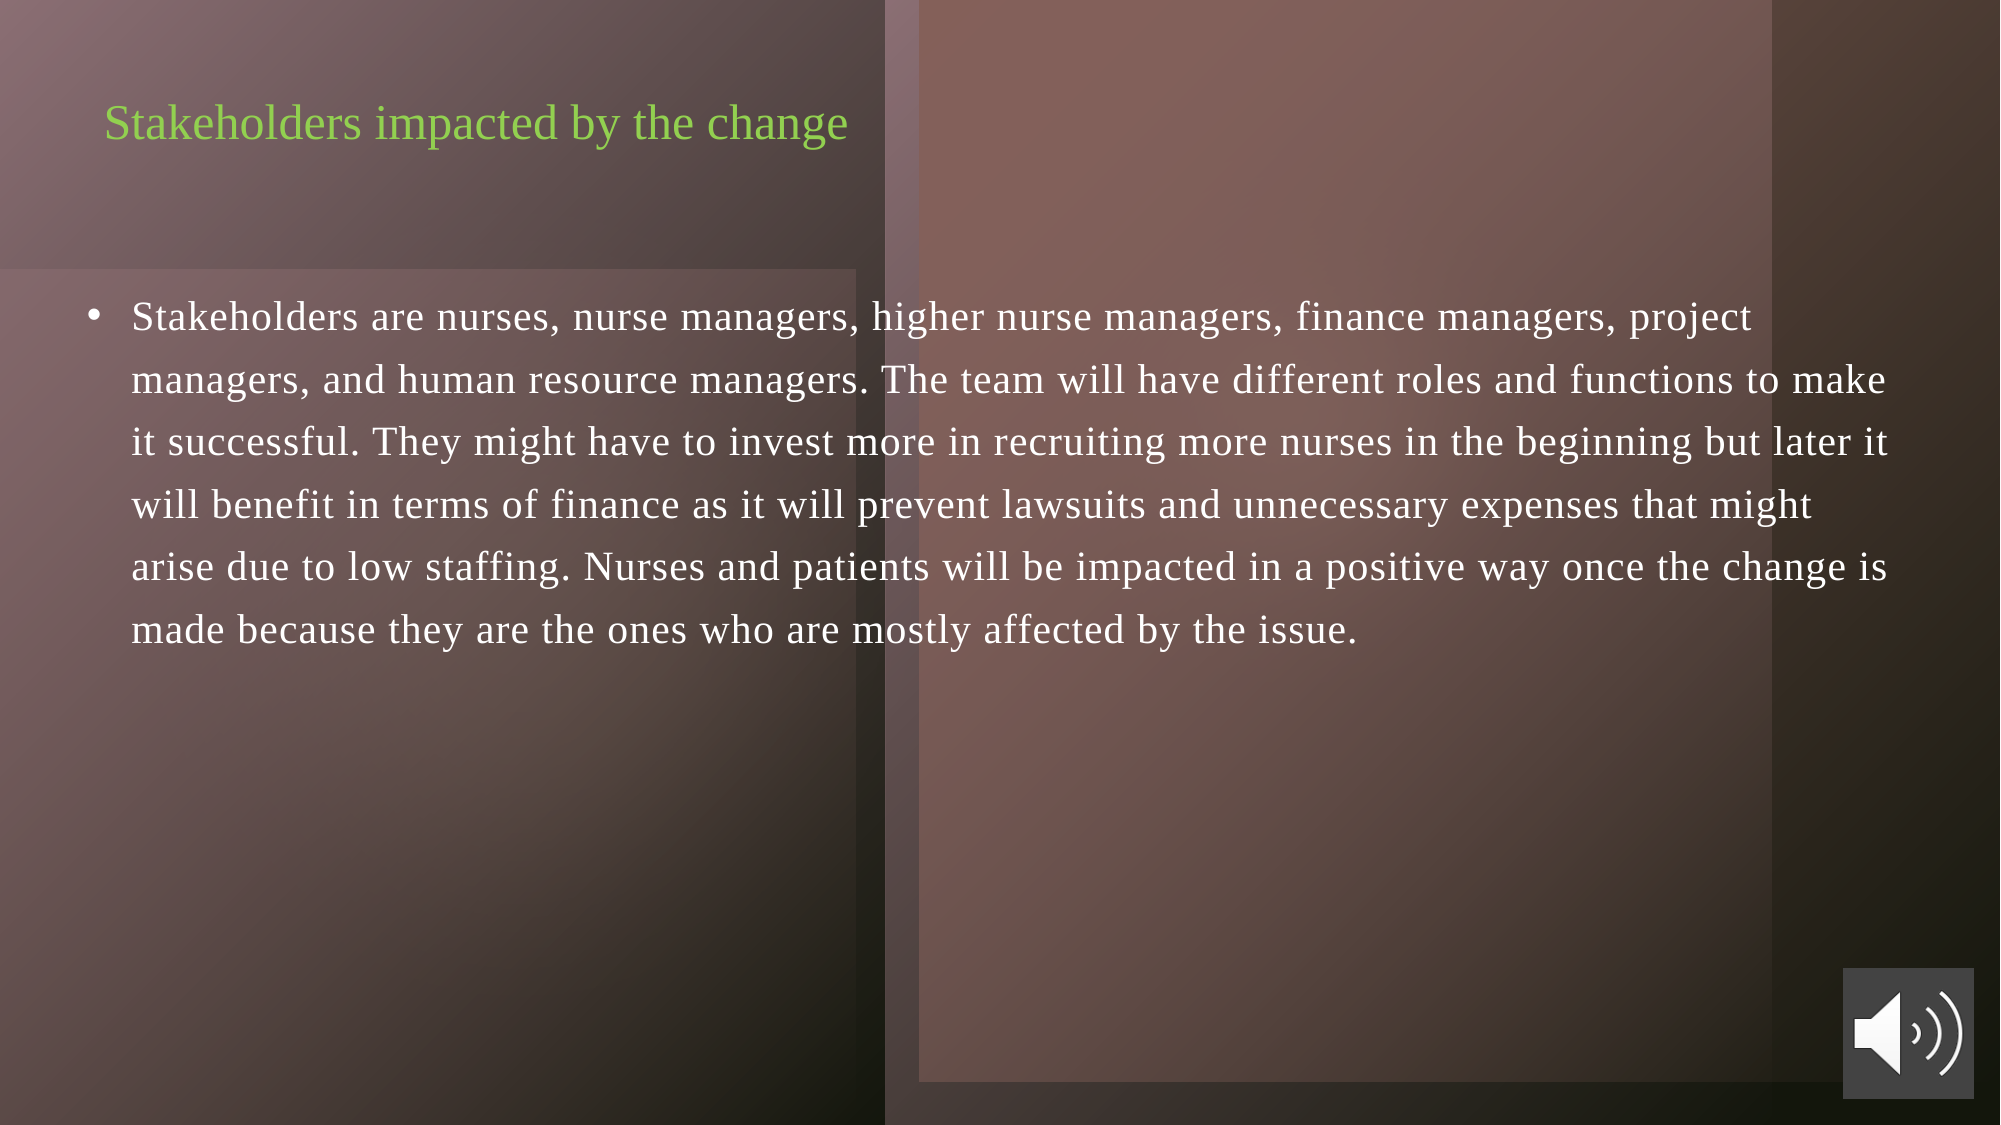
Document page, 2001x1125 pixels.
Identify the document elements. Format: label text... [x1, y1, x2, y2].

picture [1841, 966, 1975, 1100]
title Stakeholders impacted by the change [88, 88, 1910, 269]
list Stakeholders are nurses, nurse managers, higher nurse managers, finance managers, project managers, and human resource managers. The team will have different roles and functions to make it successful. They might have to invest more in recruiting more nurses in the beginning but later it will benefit in terms of finance as it will prevent lawsuits and unnecessary expenses that might arise due to low staffing. Nurses and patients will be impacted in a positive way once the change is made because they are the ones who are mostly affected by the issue. [71, 269, 1910, 1035]
